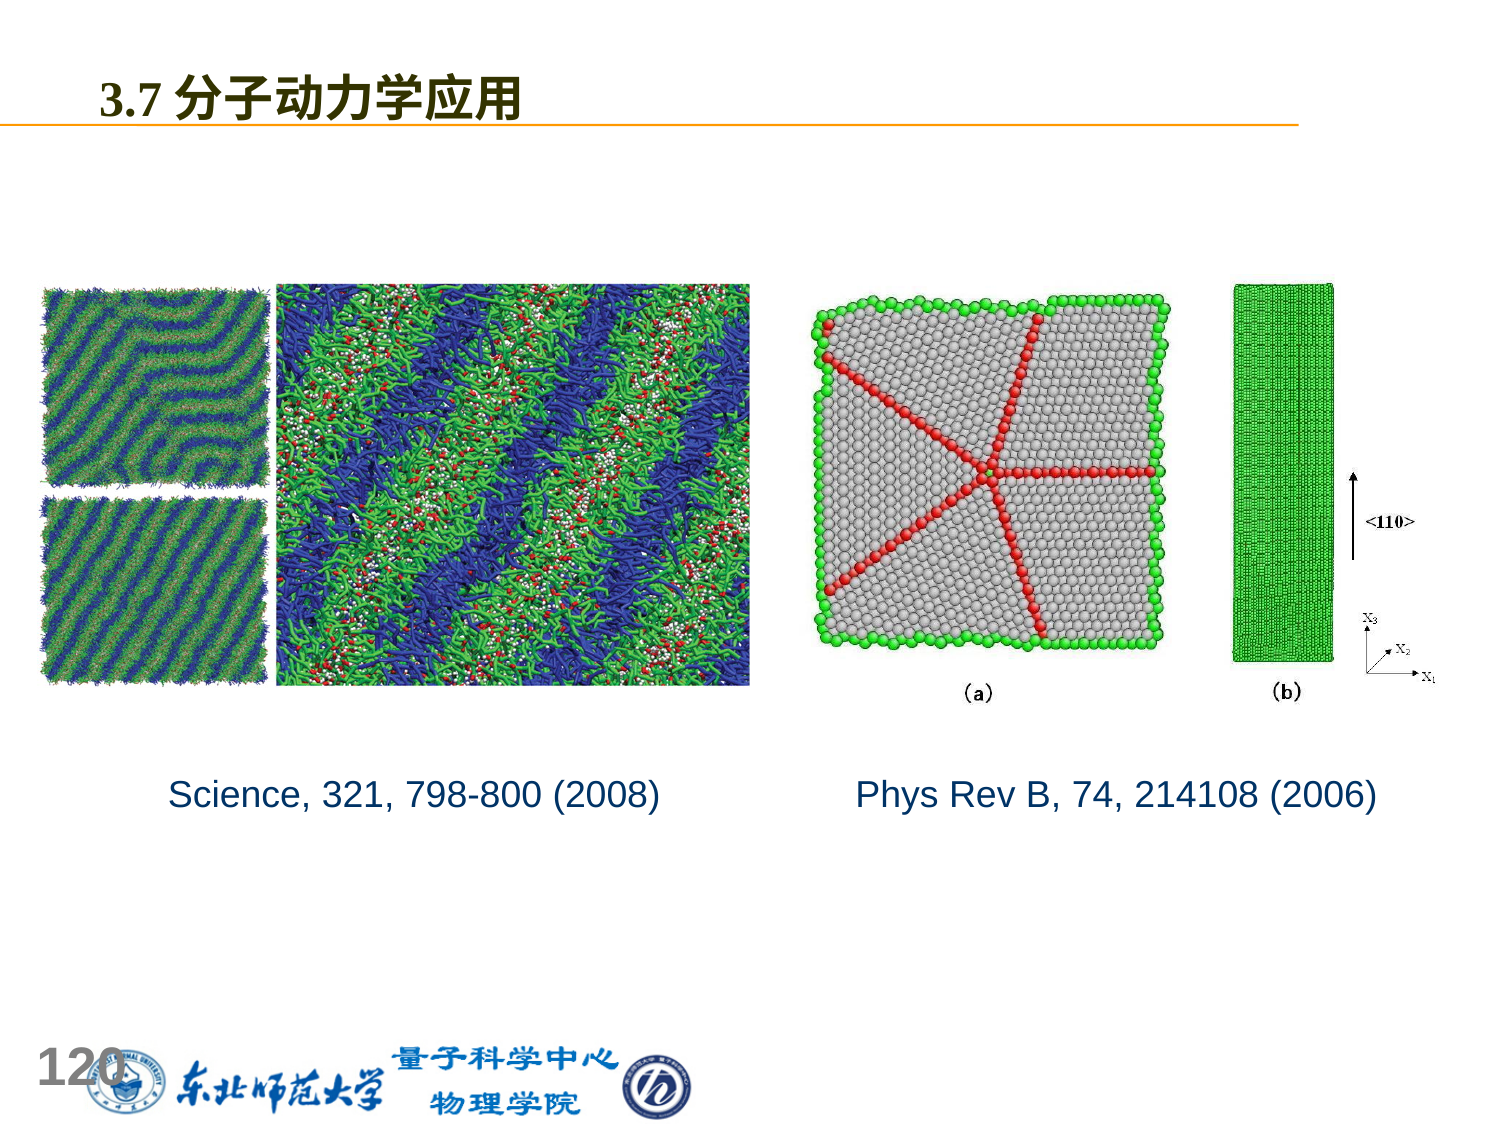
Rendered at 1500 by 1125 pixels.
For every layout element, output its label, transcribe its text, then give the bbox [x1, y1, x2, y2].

text_box Phys Rev B, 74, 214108 (2006) [840, 762, 1393, 823]
picture [0, 0, 1500, 1125]
text_box Science, 321, 798-800 (2008) [153, 762, 676, 823]
text_box 3.7分子动力学应用 [84, 34, 539, 124]
slide_number 120 [13, 1023, 151, 1105]
text_box 3.7分子动力学应用 [84, 125, 539, 134]
